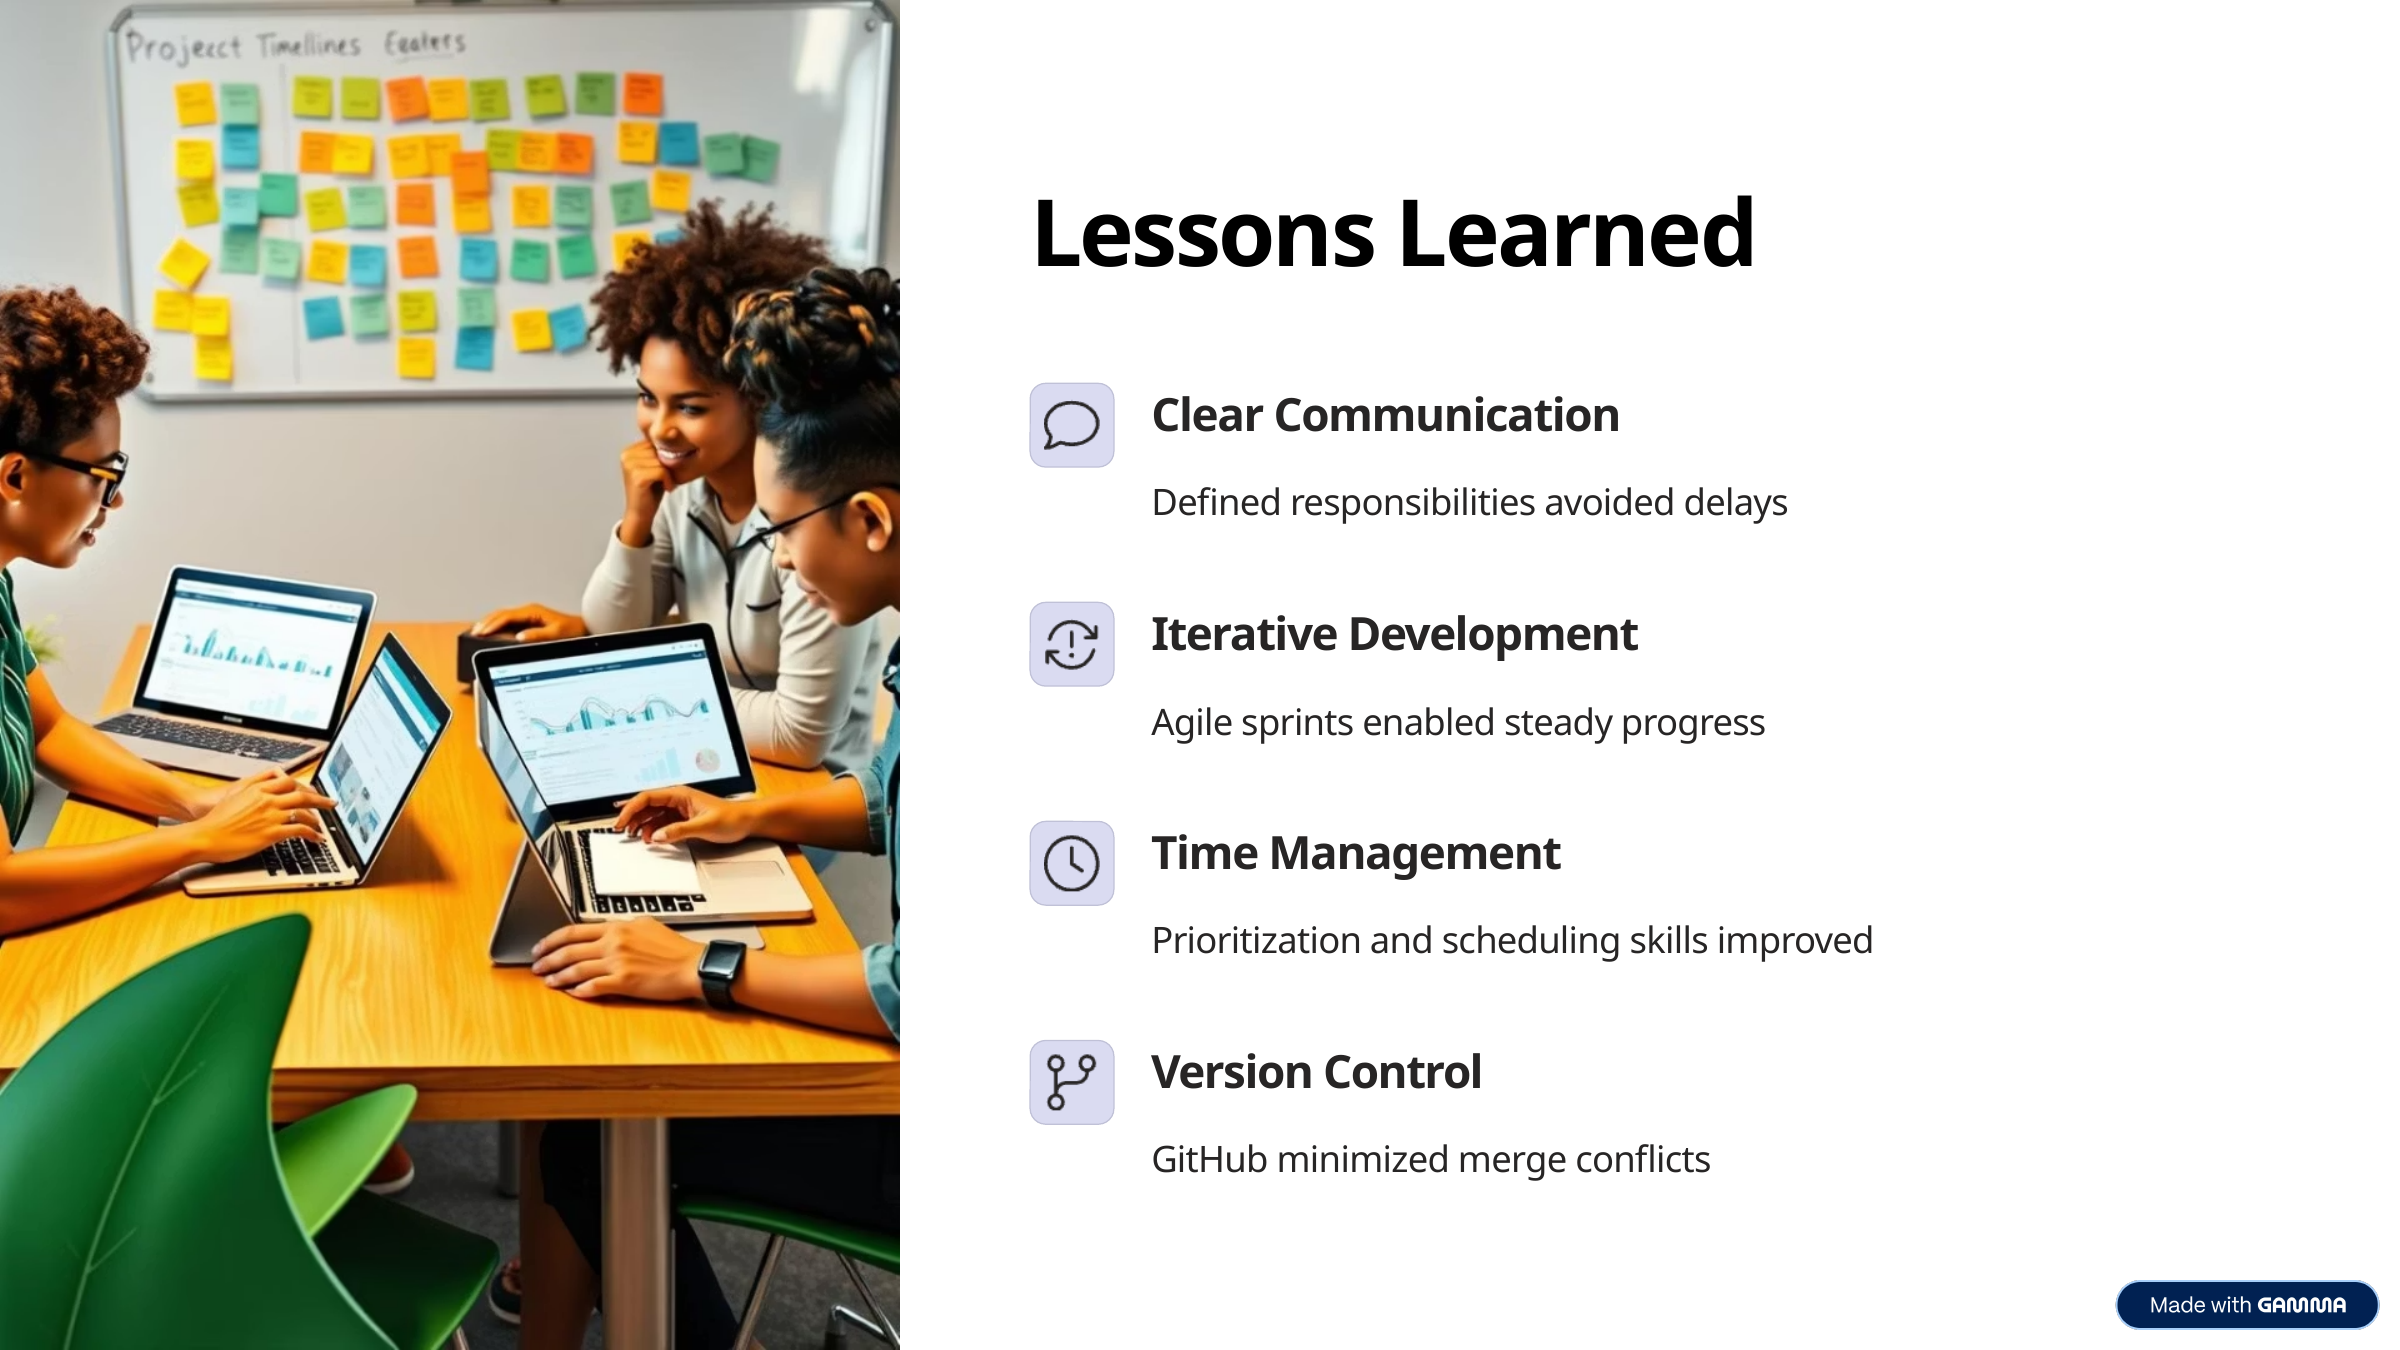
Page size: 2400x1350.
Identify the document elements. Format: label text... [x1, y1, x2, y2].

text_box Defined responsibilities avoided delays [1151, 463, 2270, 524]
text_box Version Control [1151, 1040, 1617, 1099]
picture [1044, 390, 1100, 461]
text_box Agile sprints enabled steady progress [1151, 682, 2270, 743]
text_box [1030, 821, 1114, 906]
text_box Clear Communication [1151, 383, 1617, 442]
text_box Prioritization and scheduling skills improved [1151, 901, 2270, 962]
text_box Time Management [1151, 821, 1617, 880]
text_box Iterative Development [1151, 602, 1623, 661]
picture [2106, 1271, 2389, 1339]
picture [1044, 609, 1100, 680]
text_box [1030, 1040, 1114, 1125]
picture [1044, 828, 1100, 899]
text_box Lessons Learned [1030, 169, 1961, 286]
text_box [1030, 383, 1114, 468]
picture [0, 0, 900, 1350]
text_box GitHub minimized merge conflicts [1151, 1120, 2270, 1181]
text_box [1030, 602, 1114, 687]
picture [1044, 1047, 1100, 1118]
